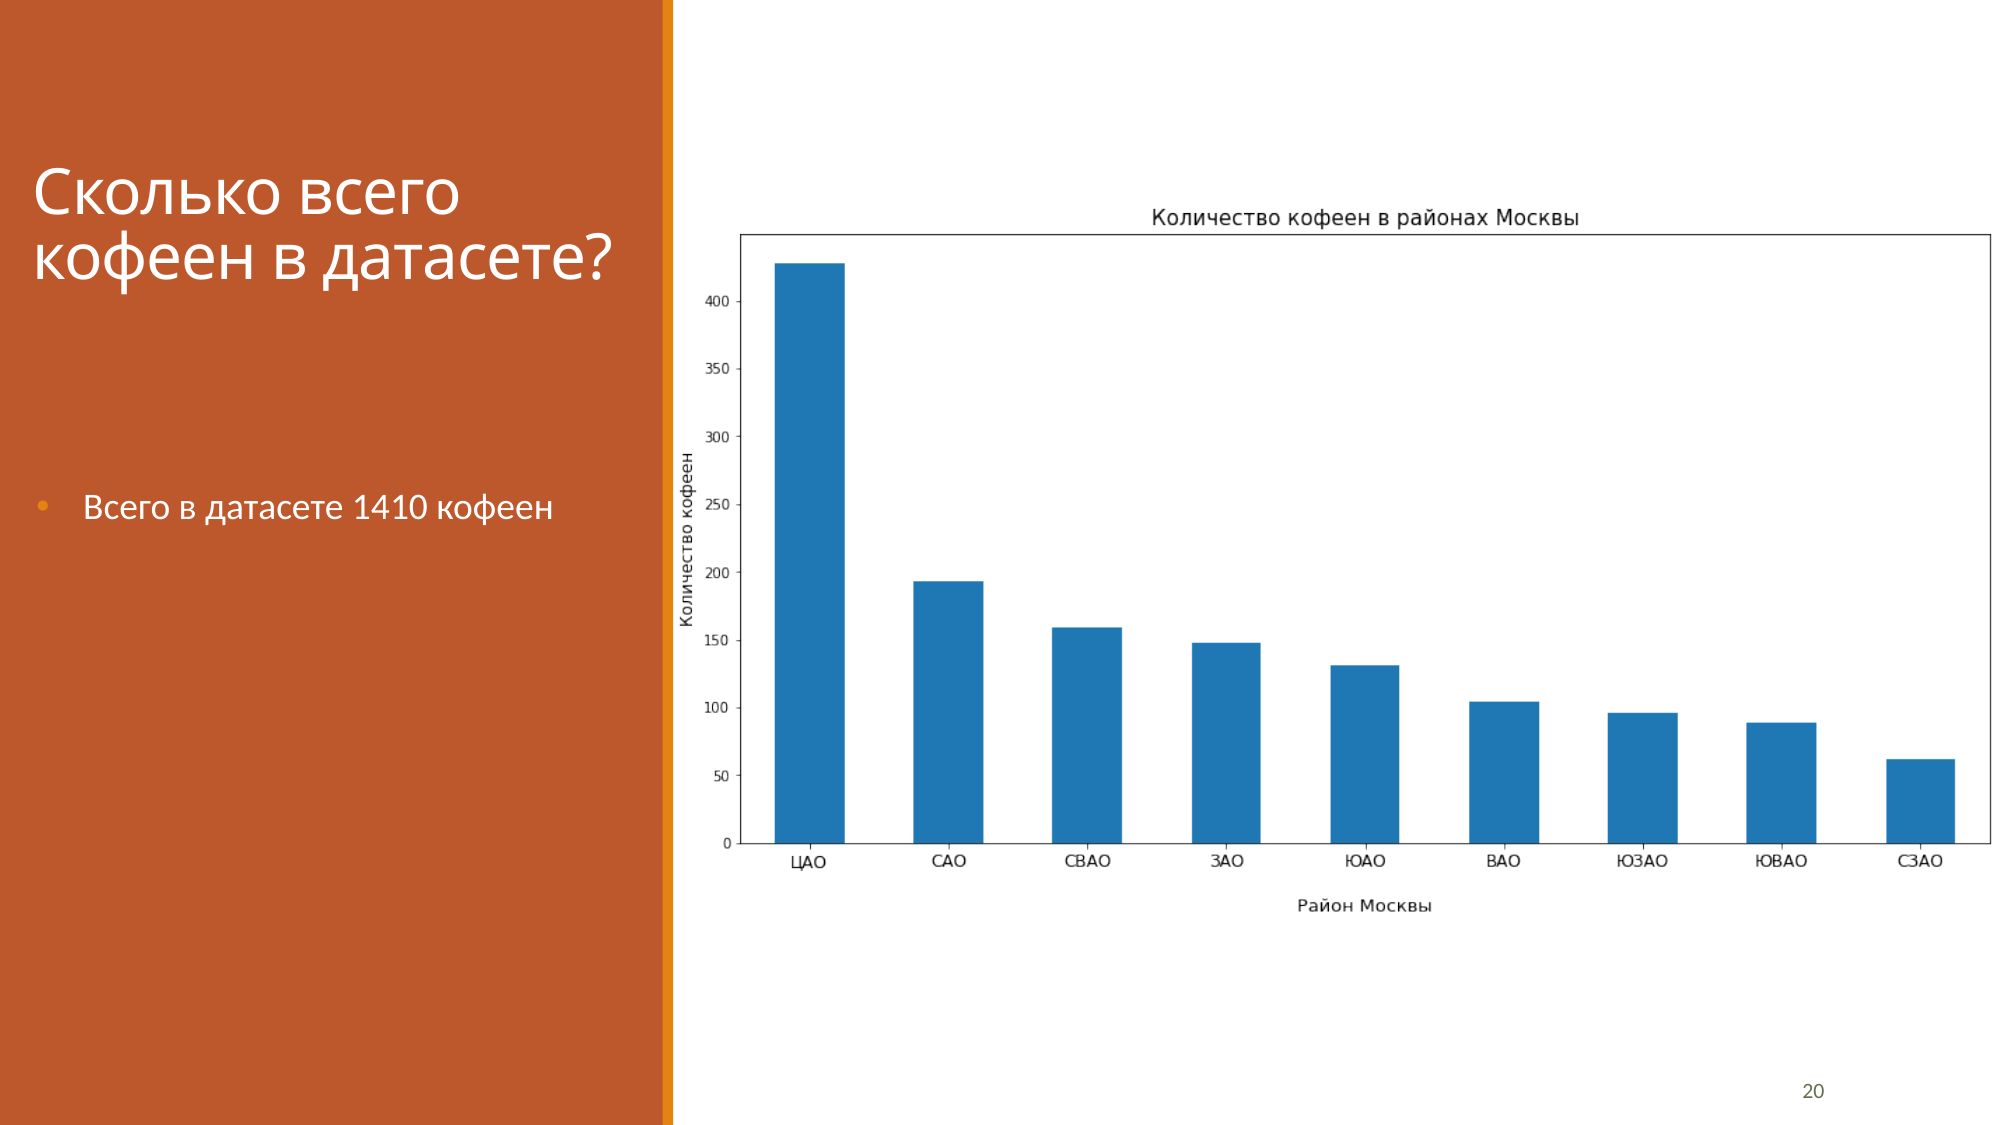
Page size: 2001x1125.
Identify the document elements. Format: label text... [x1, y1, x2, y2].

list Всего в датасете 1410 кофеен [21, 479, 598, 1103]
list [670, 198, 2000, 927]
slide_number 20 [1624, 1059, 1840, 1120]
title Сколько всего кофеен в датасете? [17, 97, 652, 300]
